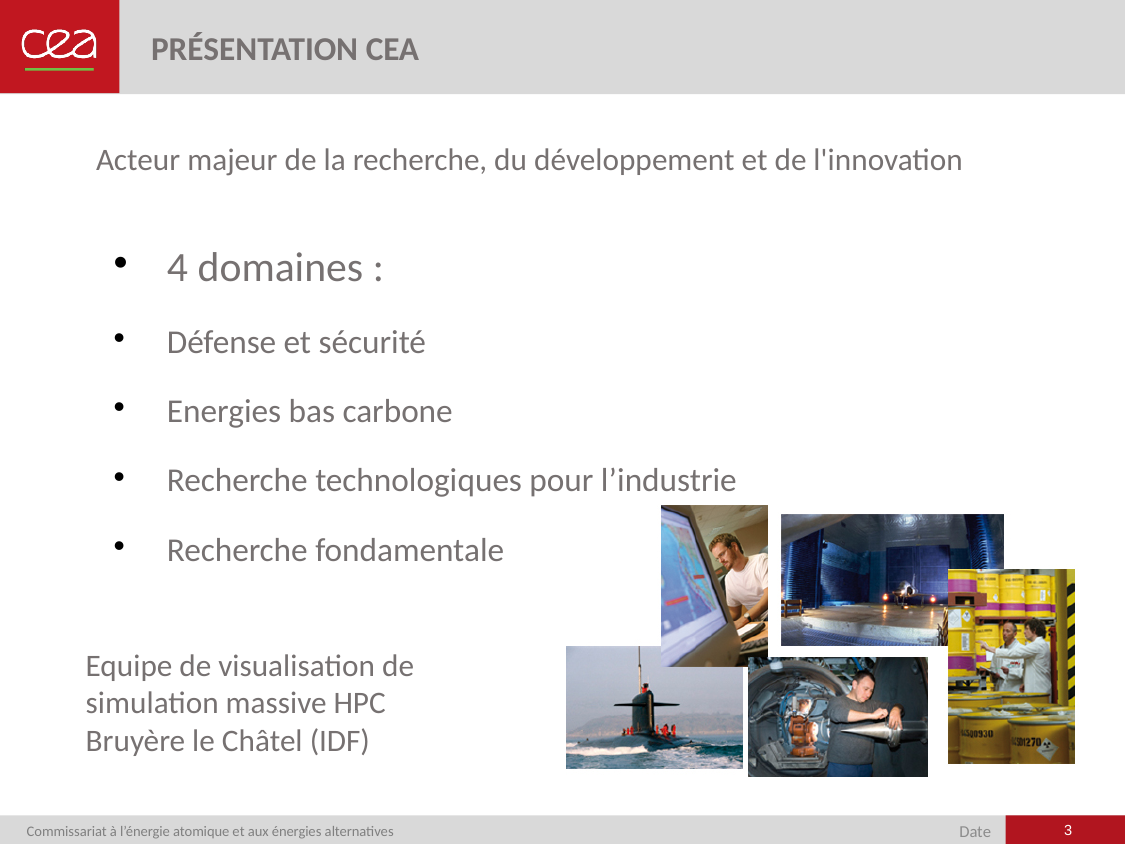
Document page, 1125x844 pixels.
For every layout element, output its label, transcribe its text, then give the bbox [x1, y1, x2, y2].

picture [566, 495, 1084, 779]
picture [20, 27, 97, 71]
text_box Equipe de visualisation de simulation massive HPC Bruyère le Châtel (IDF) [70, 637, 473, 746]
text_box <numéro> [1029, 820, 1107, 839]
text_box Présentation CEa [136, 24, 1125, 71]
text_box Acteur majeur de la recherche, du développement et de l'innovation [81, 131, 1087, 195]
text_box 4 domaines : Défense et sécurité Energies bas carbone Recherche technologiques pour l’industrie Recherche fondamentale [81, 232, 1052, 468]
